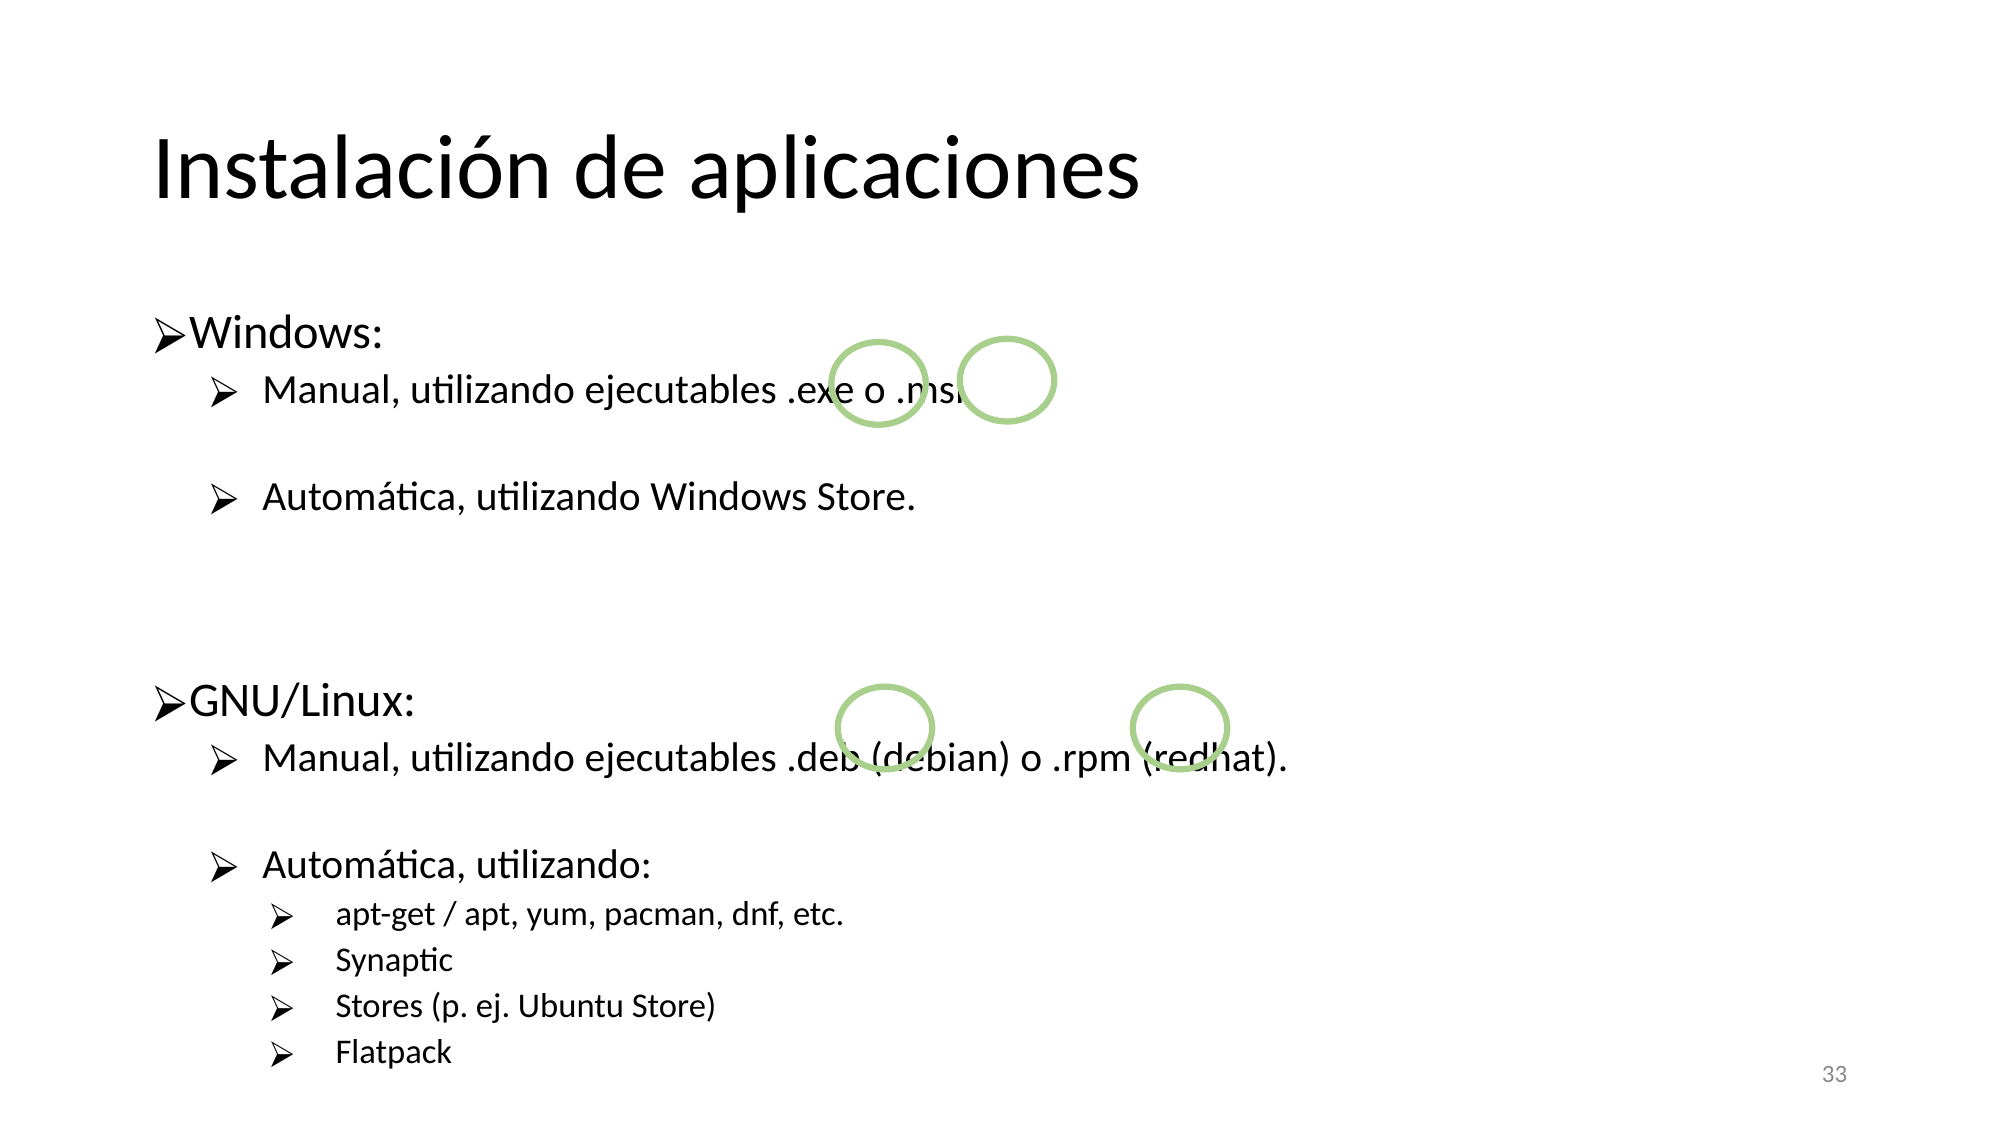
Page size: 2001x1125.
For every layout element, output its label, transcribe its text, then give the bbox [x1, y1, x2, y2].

title Instalación de aplicaciones [137, 59, 1863, 278]
list Windows: Manual, utilizando ejecutables .exe o .msi Automática, utilizando Windows Store. GNU/Linux: Manual, utilizando ejecutables .deb (debian) o .rpm (redhat). Automática, utilizando: apt-get / apt, yum, pacman, dnf, etc. Synaptic Stores (p. ej. Ubuntu Store) Flatpack [137, 299, 1863, 1082]
slide_number ‹#› [1412, 1042, 1863, 1103]
text_box [837, 686, 933, 770]
text_box [959, 338, 1055, 422]
text_box [1132, 686, 1228, 770]
text_box [831, 342, 926, 425]
